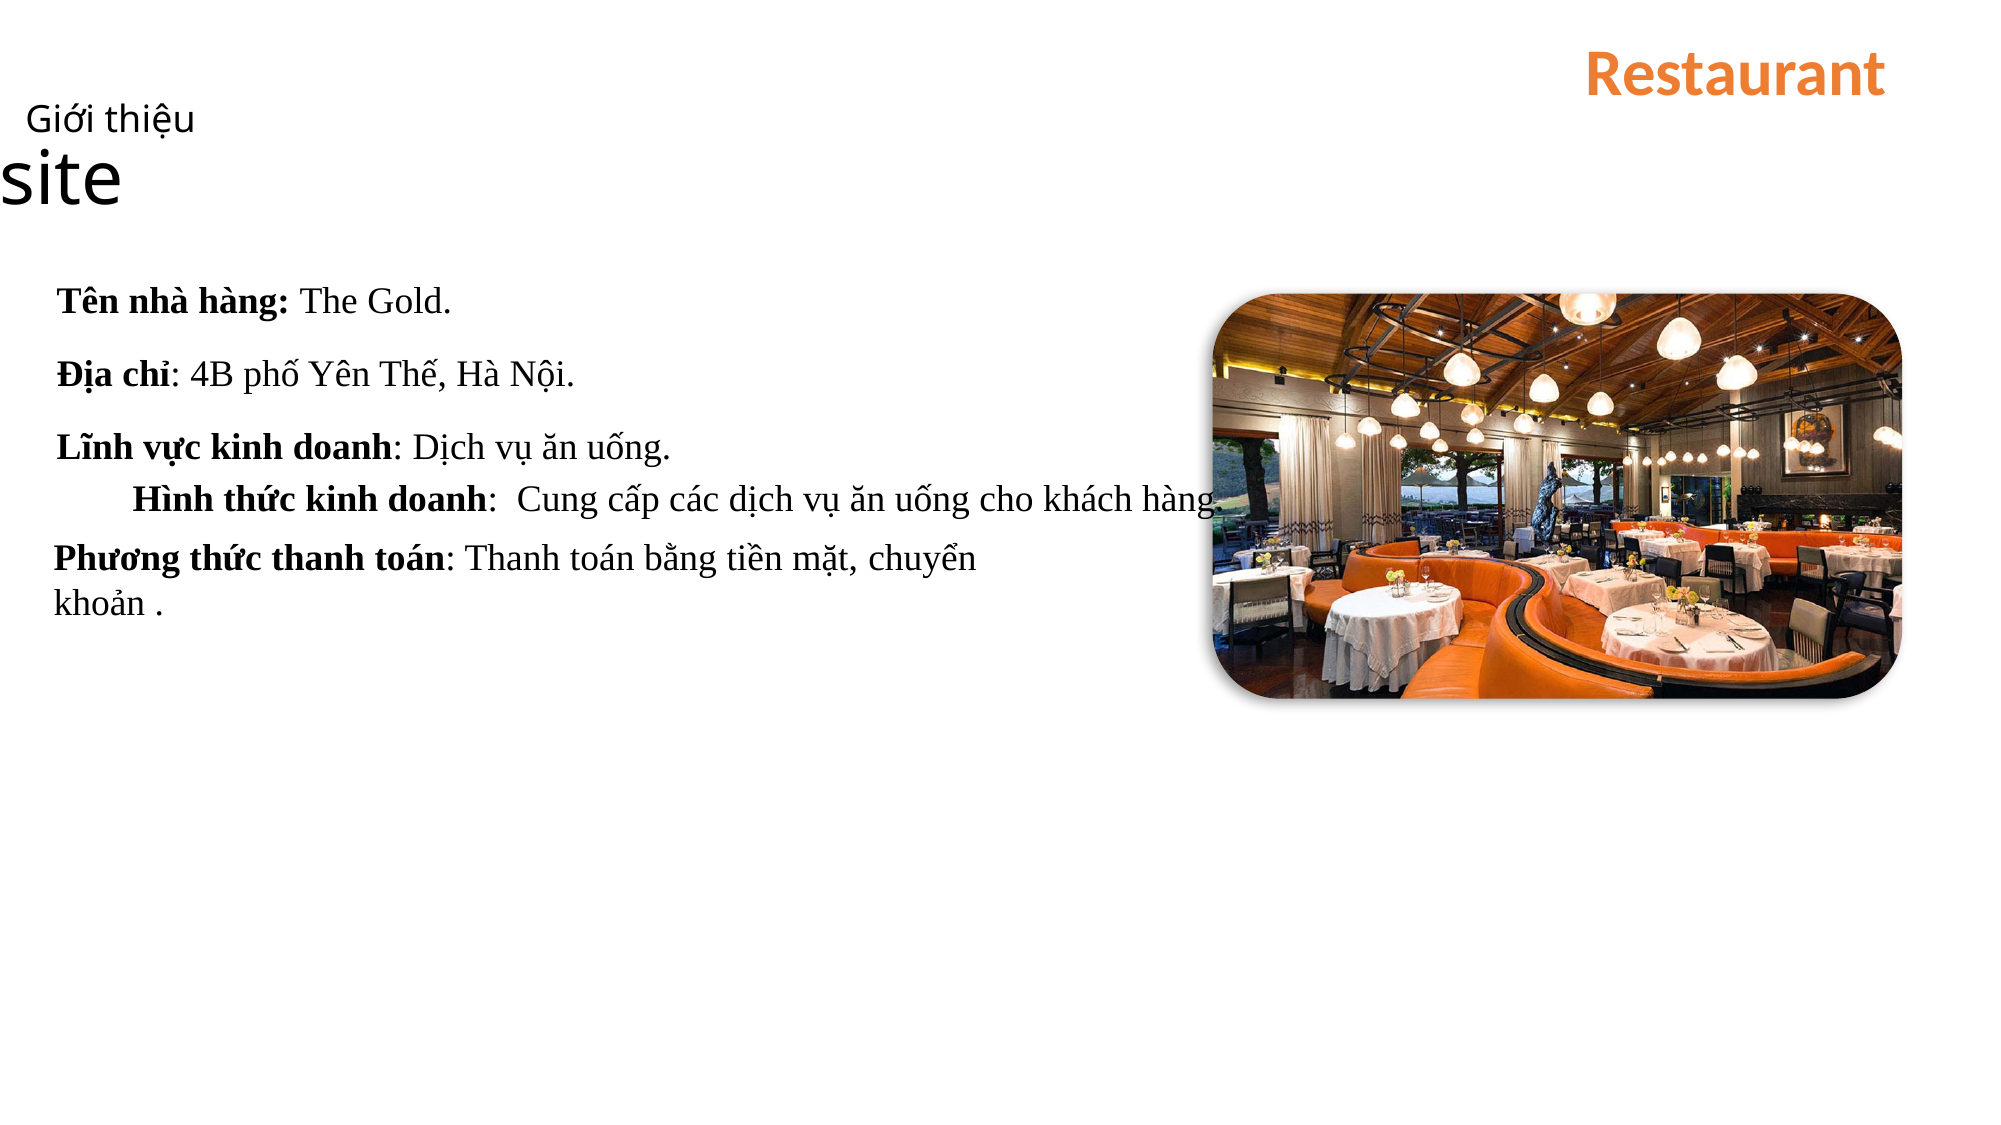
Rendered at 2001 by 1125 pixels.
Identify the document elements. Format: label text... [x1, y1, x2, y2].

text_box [0, 252, 1298, 632]
picture [1212, 293, 1903, 699]
text_box Restaurant [1571, 21, 2000, 117]
text_box Giới thiệu [10, 87, 211, 147]
text_box Tầm quan trọng của website [0, 122, 140, 228]
